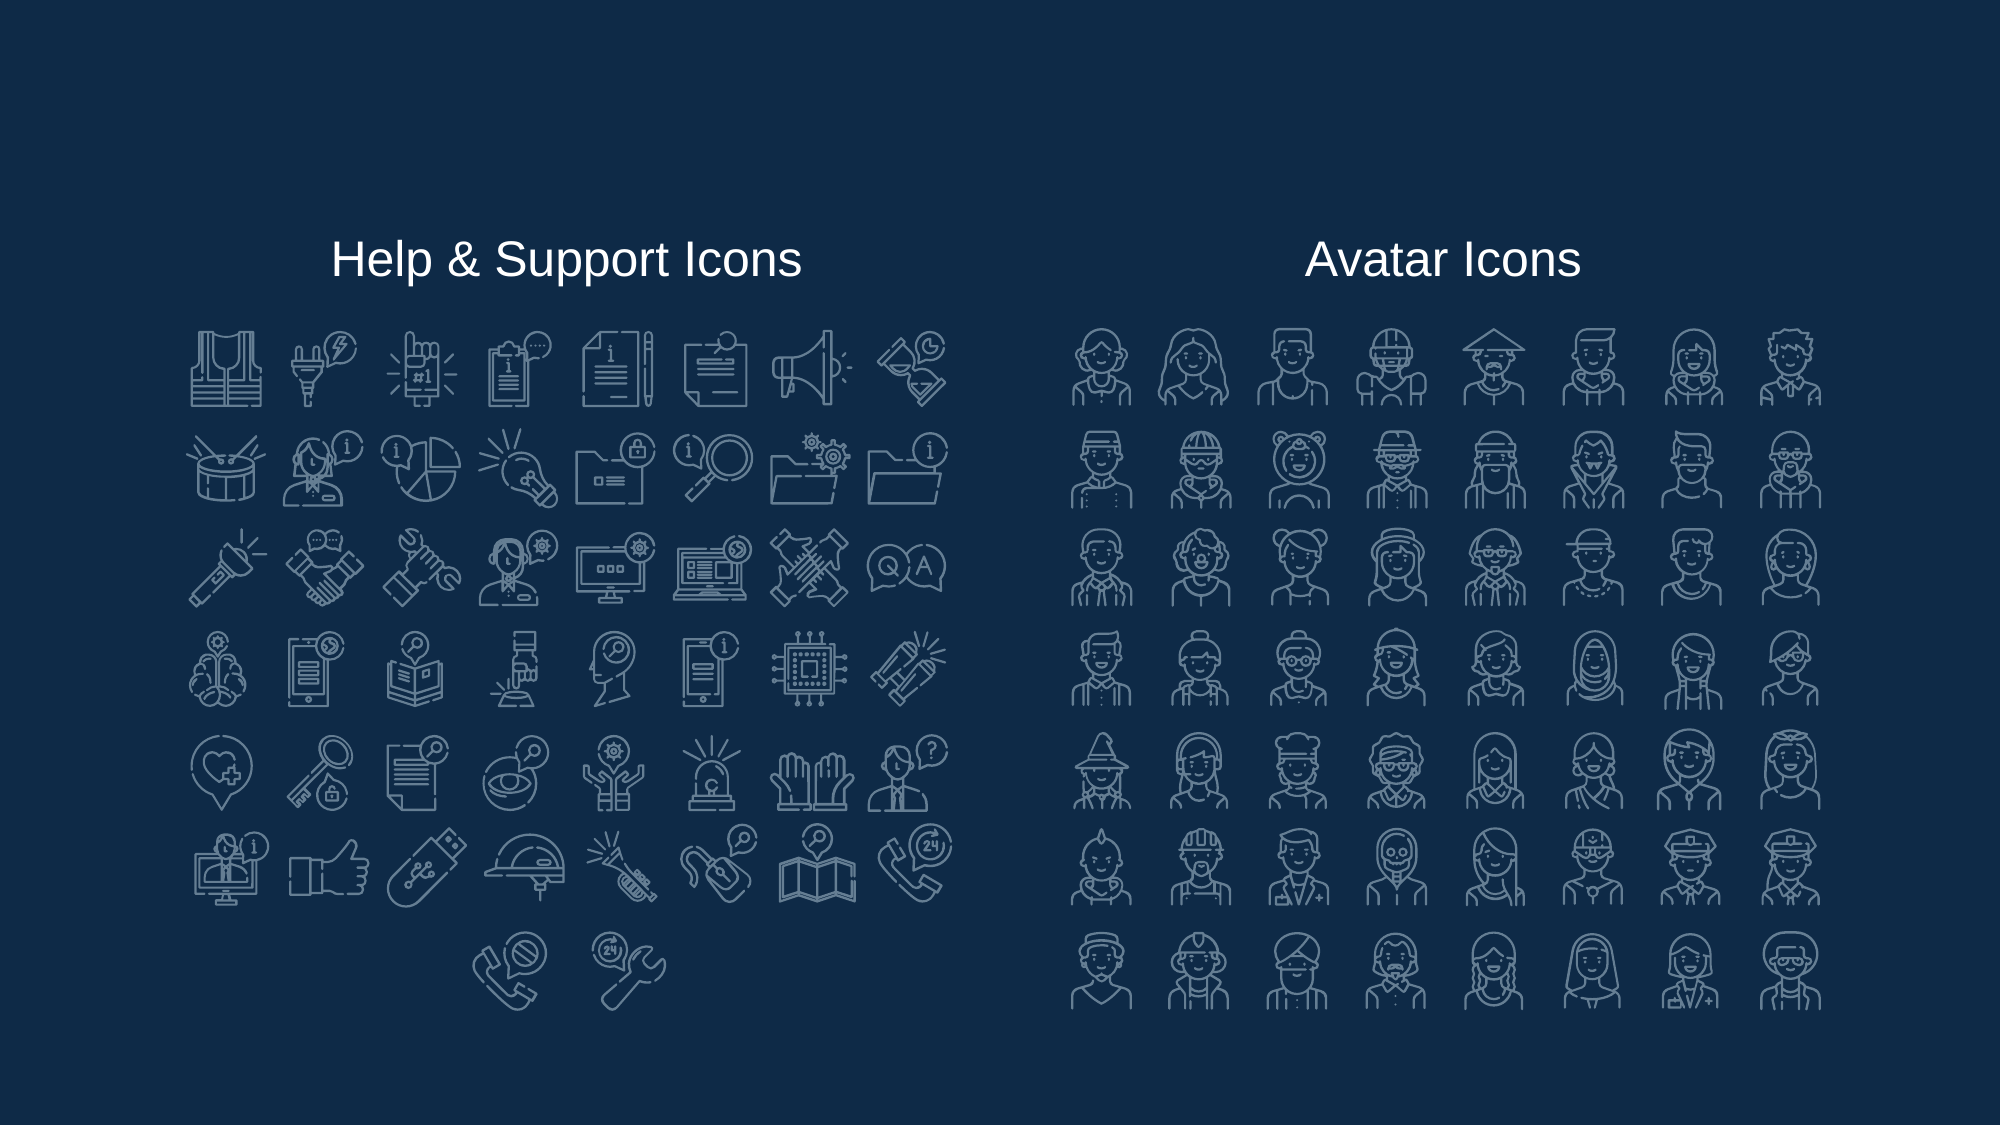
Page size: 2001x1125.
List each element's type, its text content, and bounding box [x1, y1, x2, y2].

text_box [1661, 430, 1723, 509]
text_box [386, 630, 444, 708]
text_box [483, 833, 565, 902]
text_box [1269, 629, 1328, 707]
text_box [482, 734, 551, 812]
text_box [1664, 632, 1723, 711]
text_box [1170, 430, 1232, 510]
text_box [1759, 930, 1822, 1011]
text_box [1566, 629, 1624, 707]
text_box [867, 733, 949, 812]
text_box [1467, 629, 1525, 707]
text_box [1465, 827, 1526, 907]
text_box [284, 528, 365, 607]
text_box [591, 931, 667, 1011]
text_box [1564, 731, 1624, 810]
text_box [876, 330, 947, 408]
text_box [1759, 430, 1822, 509]
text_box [1760, 729, 1821, 811]
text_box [1759, 327, 1822, 407]
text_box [682, 630, 740, 708]
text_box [768, 751, 856, 812]
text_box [1266, 931, 1328, 1011]
title Help & Support Icons [185, 206, 948, 312]
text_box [1170, 827, 1232, 906]
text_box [386, 330, 458, 408]
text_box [1355, 327, 1427, 407]
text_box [770, 431, 851, 505]
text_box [1156, 327, 1230, 406]
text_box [477, 427, 559, 509]
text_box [1464, 931, 1524, 1011]
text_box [1563, 932, 1621, 1009]
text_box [683, 330, 748, 408]
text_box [1464, 527, 1526, 607]
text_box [489, 630, 538, 708]
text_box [778, 822, 857, 903]
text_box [678, 823, 758, 904]
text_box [867, 431, 949, 505]
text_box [1268, 731, 1327, 810]
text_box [1660, 527, 1723, 607]
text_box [1070, 528, 1133, 607]
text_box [1071, 630, 1132, 707]
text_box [681, 734, 742, 812]
text_box [769, 528, 849, 608]
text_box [866, 543, 947, 593]
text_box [582, 330, 654, 408]
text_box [1270, 528, 1330, 606]
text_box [188, 527, 268, 608]
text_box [672, 534, 753, 601]
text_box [1073, 731, 1132, 810]
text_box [1072, 327, 1132, 407]
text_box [1171, 629, 1229, 707]
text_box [1664, 328, 1724, 406]
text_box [1070, 827, 1133, 906]
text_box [188, 630, 247, 708]
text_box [1366, 430, 1429, 510]
title Avatar Icons [1062, 206, 1825, 312]
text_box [290, 330, 358, 408]
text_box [1366, 627, 1427, 707]
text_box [869, 630, 947, 707]
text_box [1656, 728, 1722, 811]
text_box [1257, 327, 1329, 407]
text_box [1367, 527, 1428, 607]
text_box [289, 839, 370, 896]
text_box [471, 931, 549, 1012]
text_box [379, 434, 462, 503]
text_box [1070, 931, 1133, 1010]
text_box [185, 434, 267, 502]
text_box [1761, 630, 1820, 707]
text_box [488, 330, 555, 408]
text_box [1562, 528, 1625, 607]
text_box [1562, 327, 1625, 407]
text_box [1660, 828, 1721, 906]
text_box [1761, 528, 1820, 607]
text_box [1268, 827, 1330, 906]
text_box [478, 529, 560, 607]
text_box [1070, 430, 1133, 510]
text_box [1562, 828, 1624, 906]
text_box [1563, 430, 1625, 510]
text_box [282, 429, 364, 507]
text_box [194, 831, 272, 906]
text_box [386, 826, 468, 908]
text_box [876, 822, 953, 903]
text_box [672, 433, 756, 503]
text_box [1167, 931, 1230, 1011]
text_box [771, 329, 853, 406]
text_box [382, 528, 462, 608]
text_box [1169, 731, 1229, 810]
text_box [588, 630, 636, 708]
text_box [286, 734, 354, 812]
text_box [1367, 731, 1426, 810]
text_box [190, 734, 254, 812]
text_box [586, 830, 658, 903]
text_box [386, 734, 450, 812]
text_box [1171, 527, 1232, 607]
text_box [190, 330, 262, 407]
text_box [1268, 430, 1331, 510]
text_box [1464, 430, 1527, 510]
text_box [1761, 827, 1820, 906]
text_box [771, 630, 848, 707]
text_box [575, 531, 656, 604]
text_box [1661, 932, 1720, 1009]
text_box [575, 432, 657, 505]
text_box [287, 630, 345, 708]
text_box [582, 734, 645, 812]
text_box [1366, 827, 1428, 906]
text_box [1461, 327, 1526, 406]
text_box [1466, 731, 1525, 810]
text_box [1365, 932, 1426, 1010]
